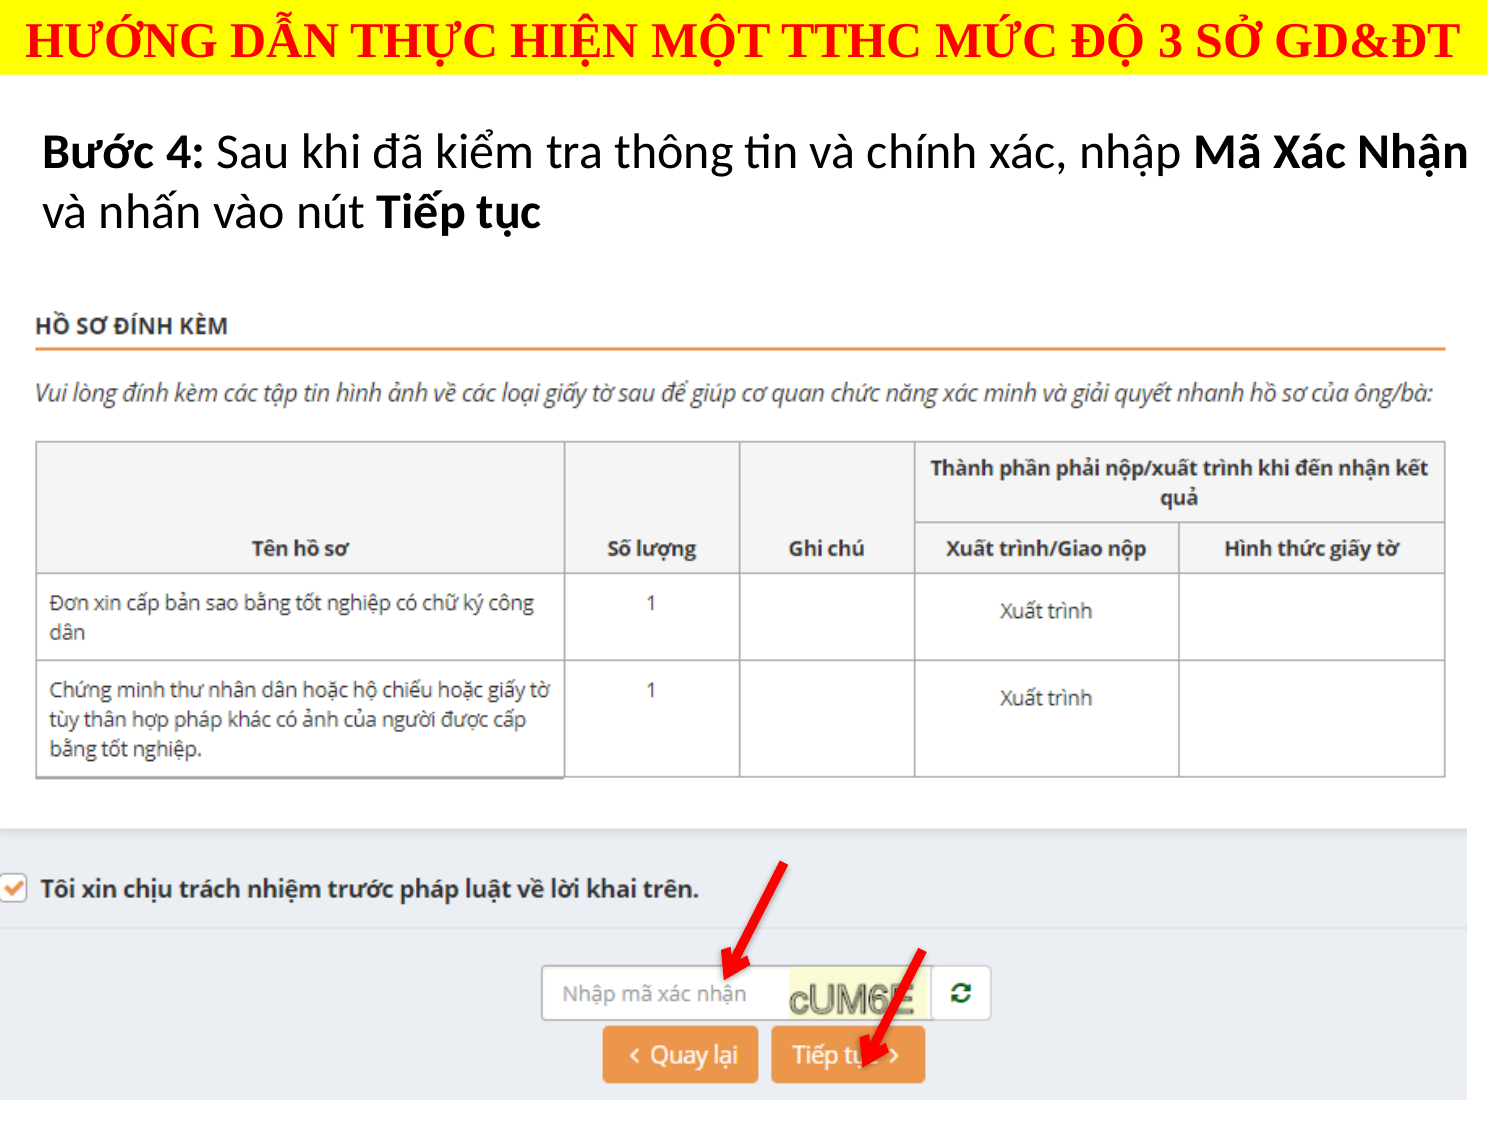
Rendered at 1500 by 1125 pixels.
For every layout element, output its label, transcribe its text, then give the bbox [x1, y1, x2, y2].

text_box Bước 4: Sau khi đã kiểm tra thông tin và chính xác, nhập Mã Xác Nhận và nhấn vào nút Tiếp tục [27, 110, 1496, 246]
picture [0, 300, 1467, 1101]
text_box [723, 862, 785, 981]
text_box HƯỚNG DẪN THỰC HIỆN MỘT TTHC MỨC ĐỘ 3 SỞ GD&ĐT [0, 0, 1488, 75]
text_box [862, 949, 923, 1068]
